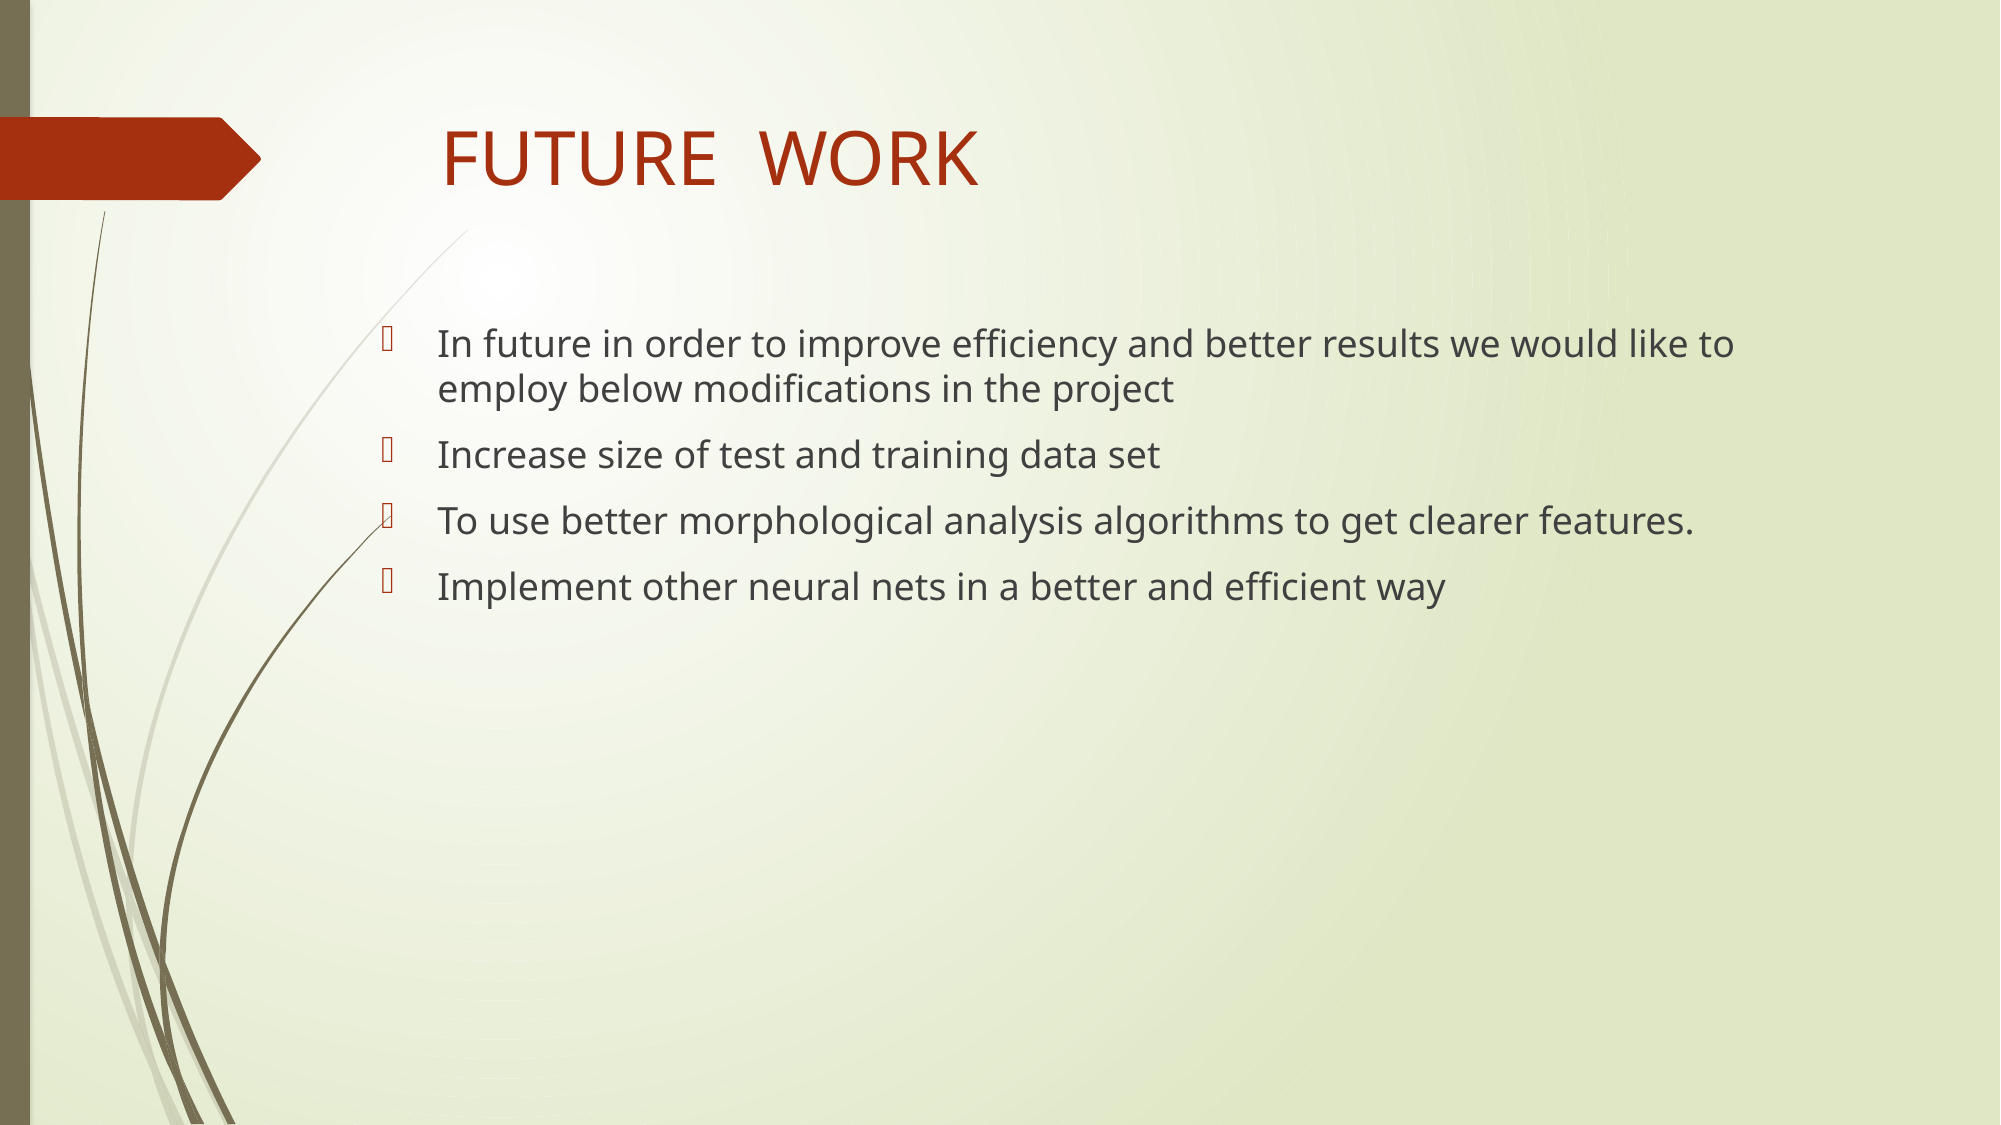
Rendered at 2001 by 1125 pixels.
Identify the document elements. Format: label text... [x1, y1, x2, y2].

title FUTURE WORK [425, 102, 1888, 313]
list In future in order to improve efficiency and better results we would like to employ below modifications in the project Increase size of test and training data set To use better morphological analysis algorithms to get clearer features. Implement other neural nets in a better and efficient way [366, 312, 1829, 933]
